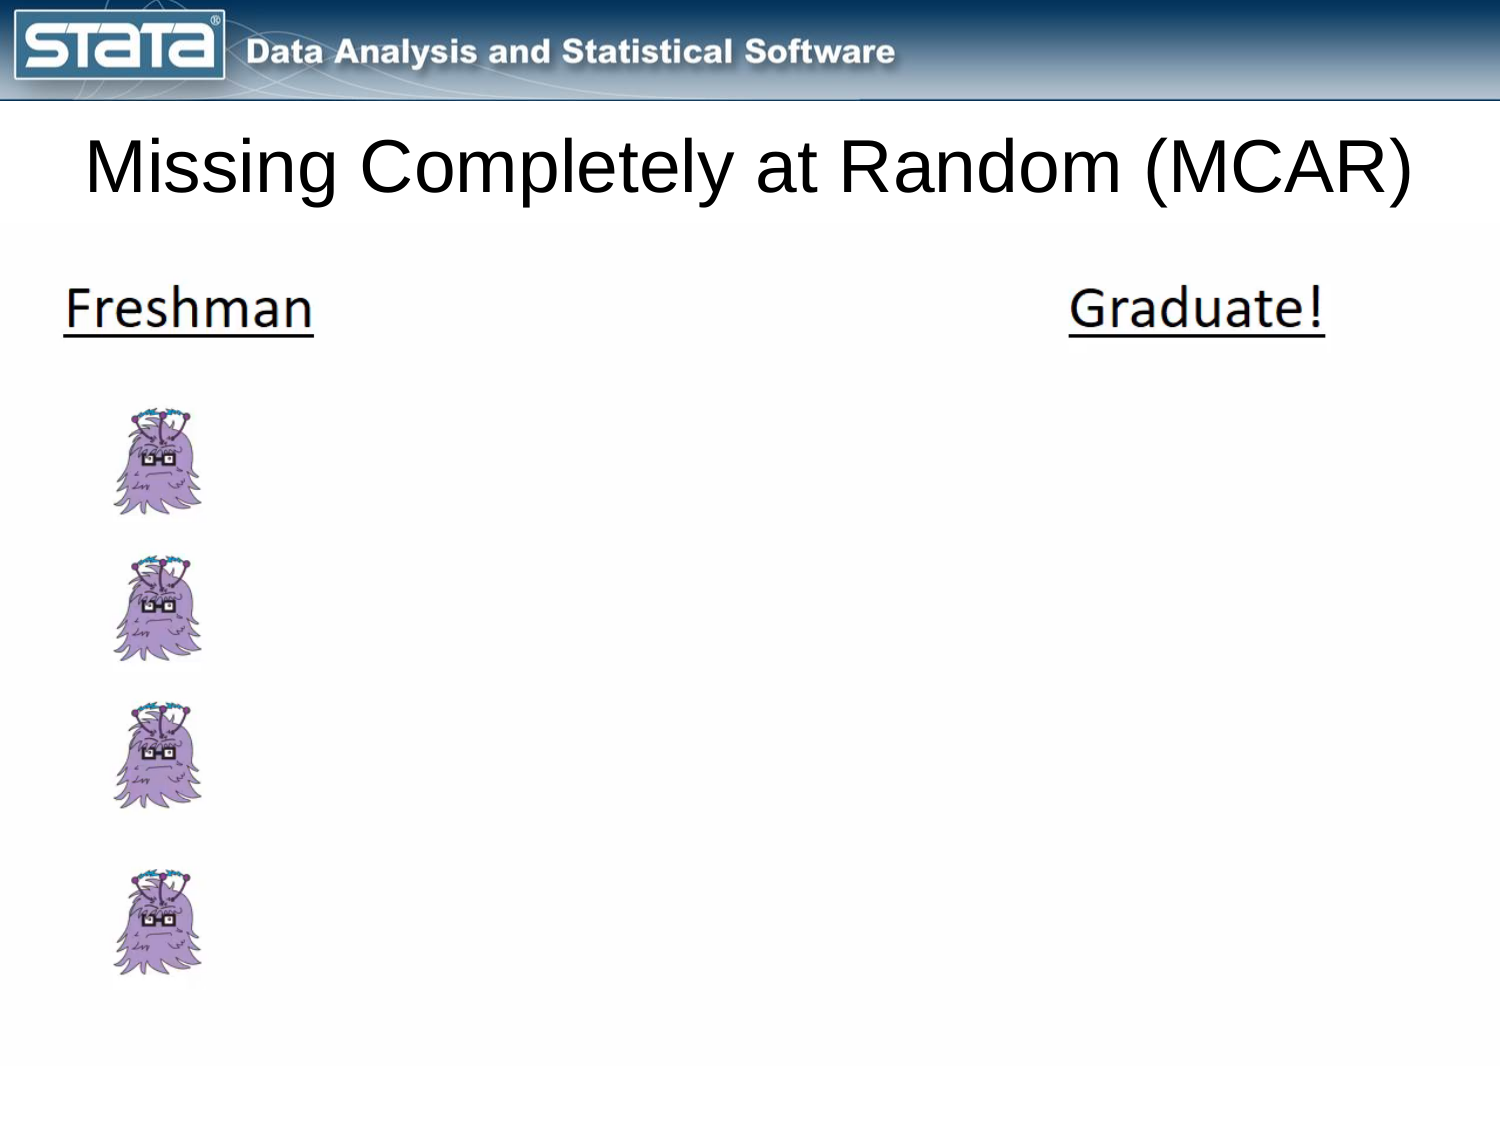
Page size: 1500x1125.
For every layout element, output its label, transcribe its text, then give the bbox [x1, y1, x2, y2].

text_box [0, 222, 1500, 1067]
picture [0, 0, 1500, 102]
title Missing Completely at Random (MCAR) [0, 108, 1500, 222]
